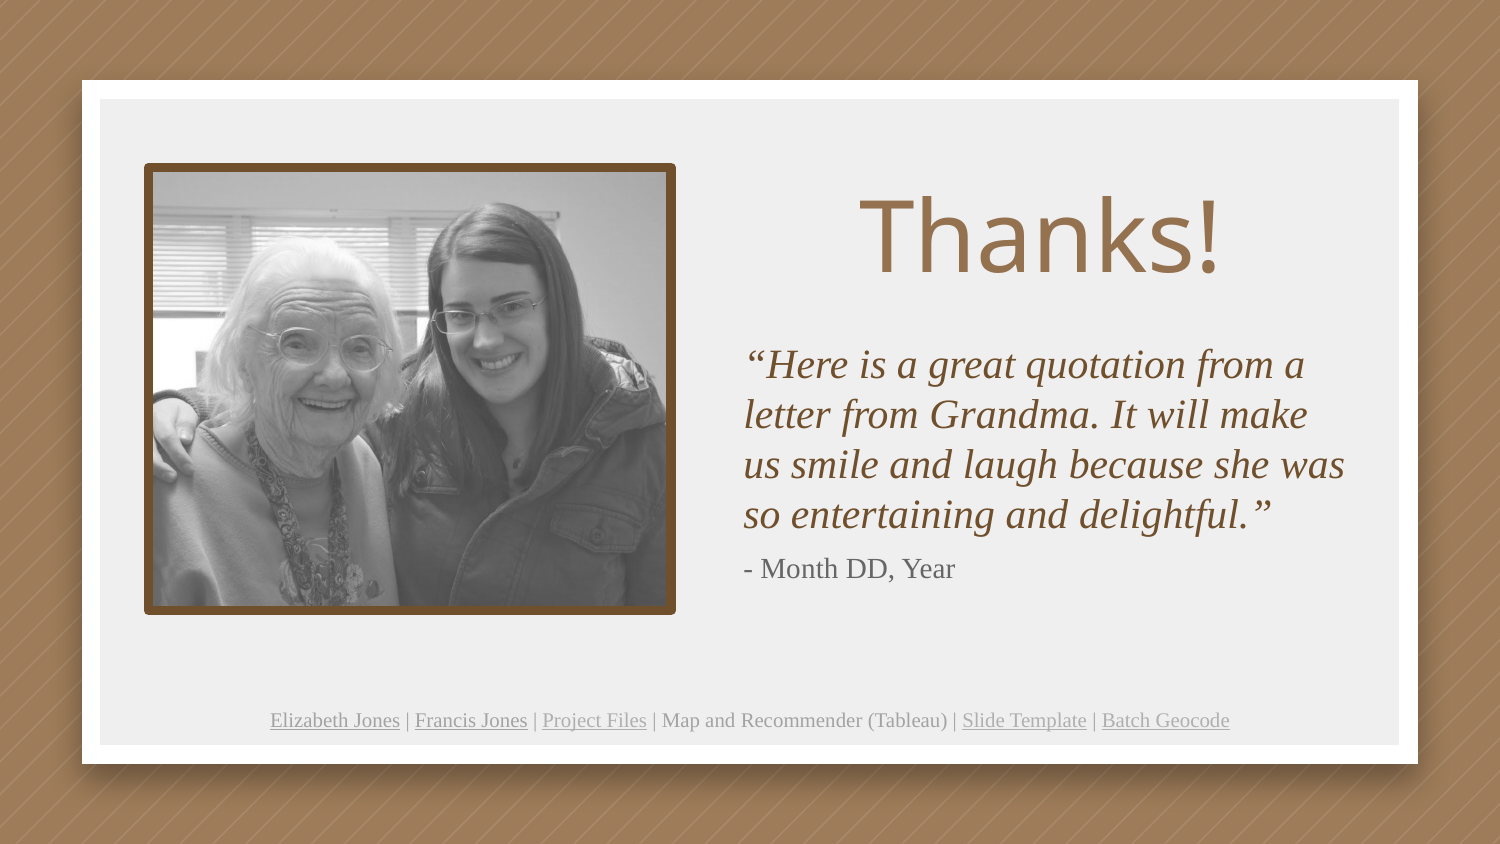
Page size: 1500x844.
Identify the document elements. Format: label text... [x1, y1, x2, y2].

title Thanks! [740, 184, 1342, 308]
picture [152, 171, 667, 606]
text_box “Here is a great quotation from a letter from Grandma. It will make us smile and laugh because she was so entertaining and delightful.” - Month DD, Year [728, 341, 1363, 581]
subtitle Elizabeth Jones | Francis Jones | Project Files | Map and Recommender (Tableau) | Slide Template | Batch Geocode [153, 691, 1347, 756]
